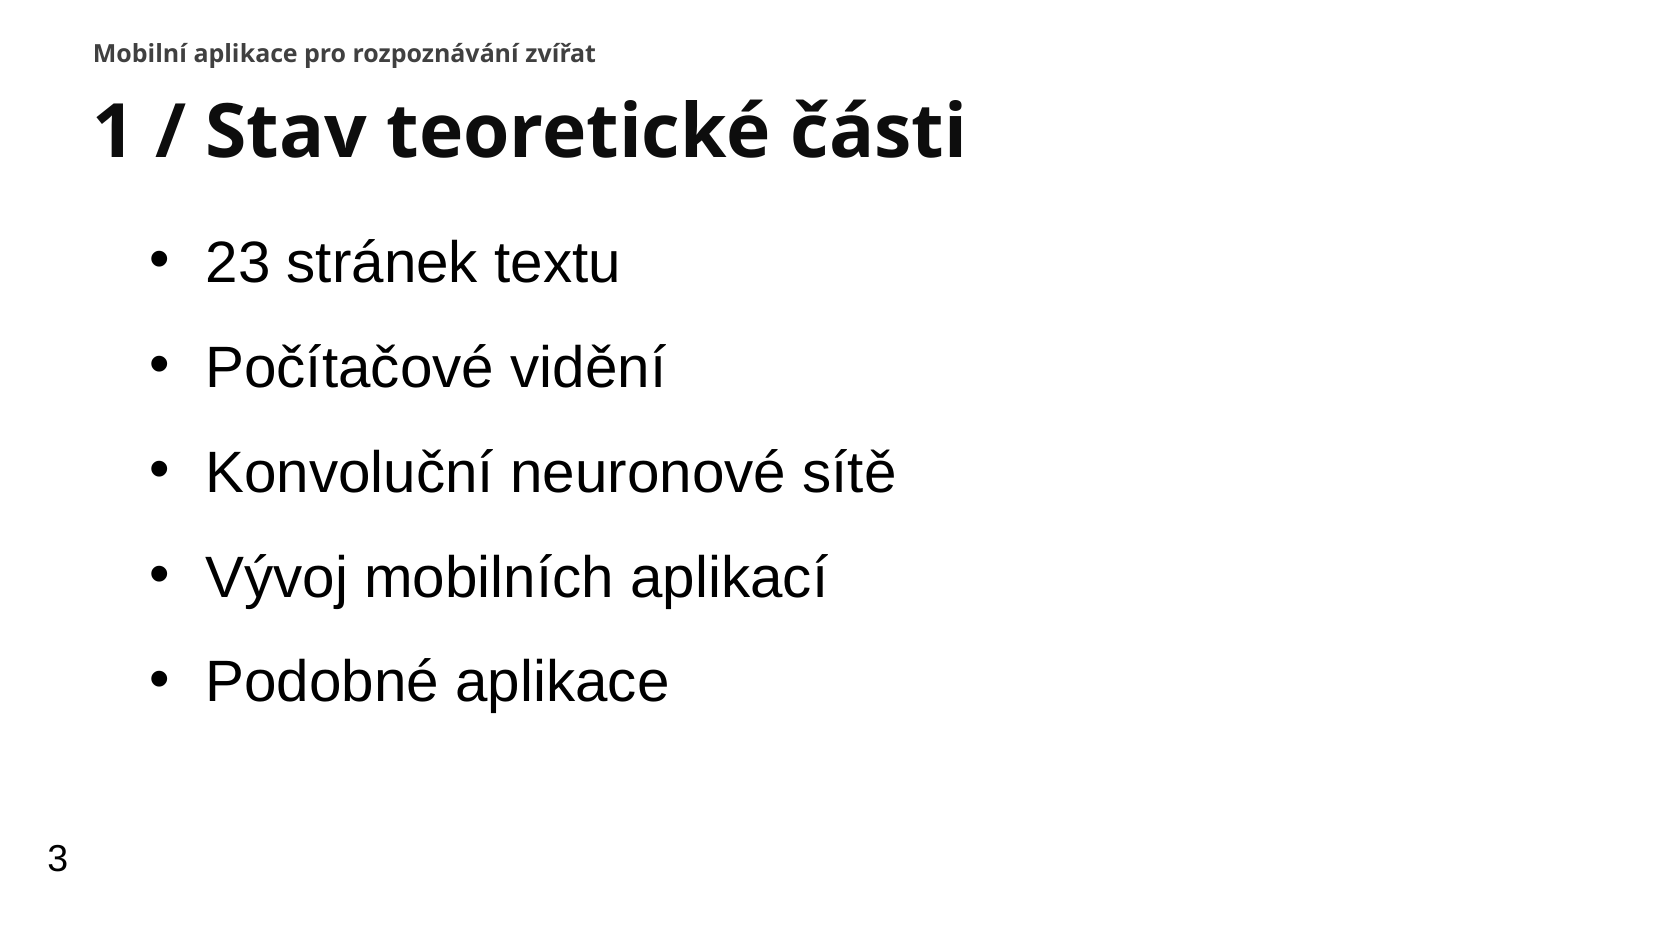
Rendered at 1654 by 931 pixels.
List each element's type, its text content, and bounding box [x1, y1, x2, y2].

text_box Mobilní aplikace pro rozpoznávání zvířat [92, 37, 910, 68]
text_box 23 stránek textu Počítačové vidění Konvoluční neuronové sítě Vývoj mobilních aplikací Podobné aplikace [149, 188, 943, 796]
text_box 3 [32, 826, 97, 886]
text_box 1 / Stav teoretické části [92, 82, 1156, 173]
